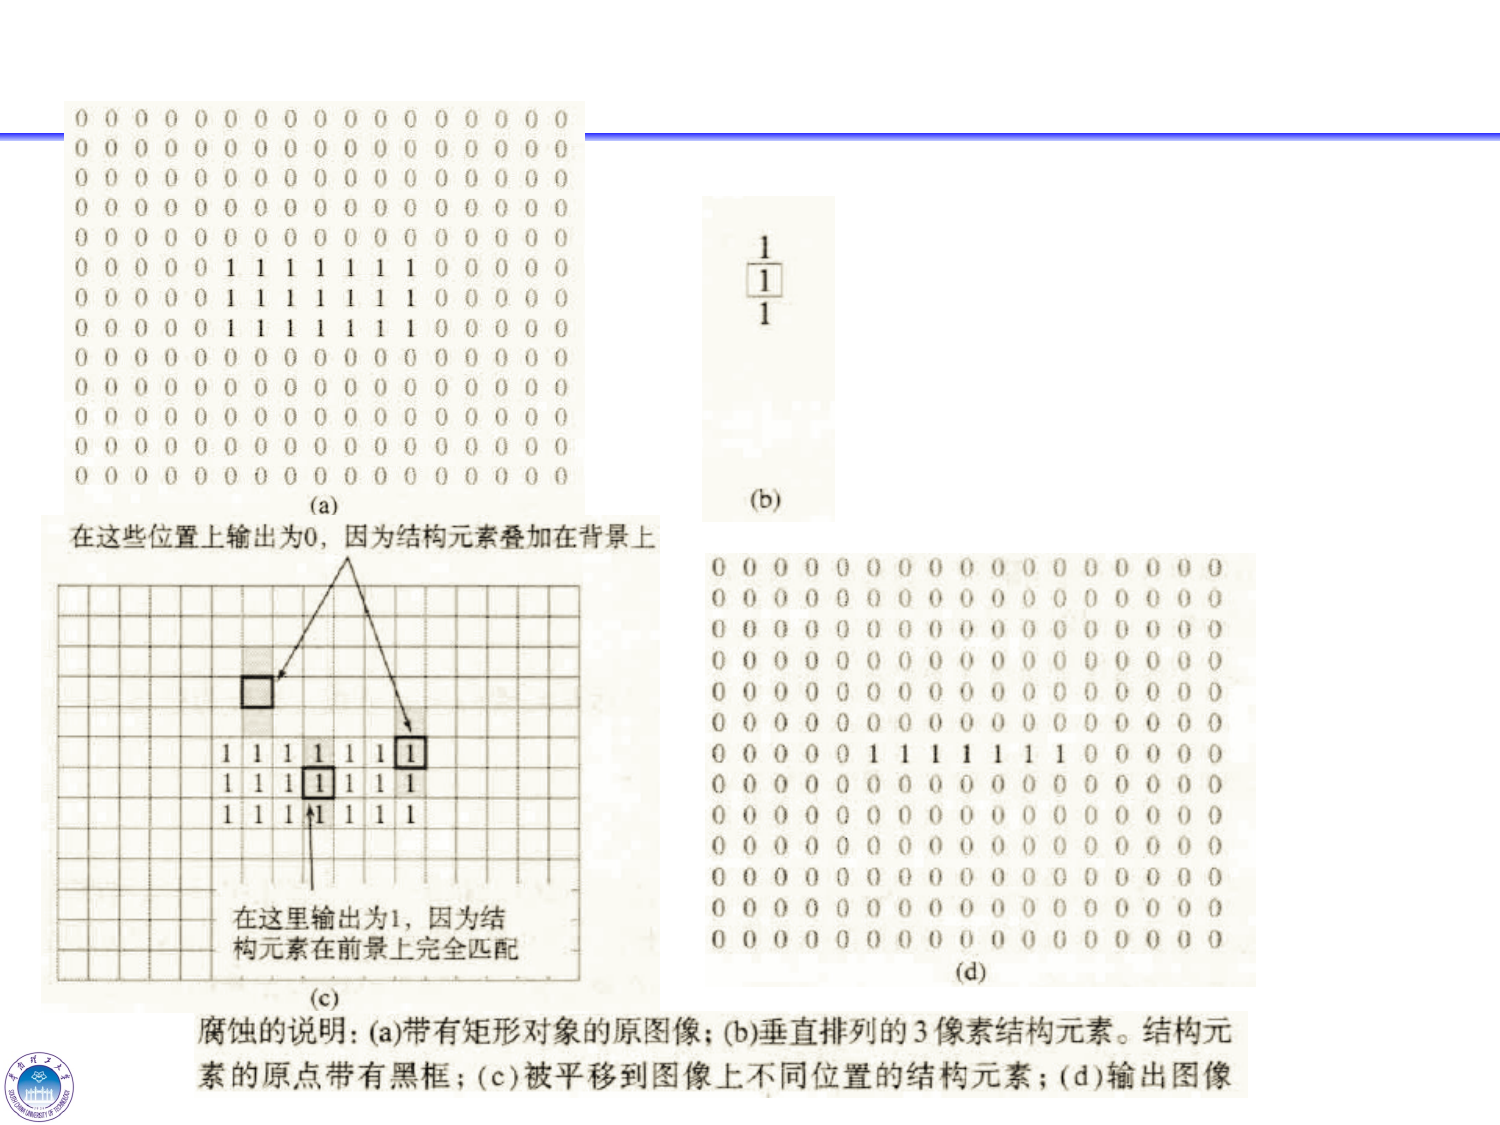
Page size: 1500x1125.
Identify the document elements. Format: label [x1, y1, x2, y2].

picture [3, 1051, 75, 1123]
picture [702, 196, 835, 522]
picture [705, 553, 1256, 987]
picture [40, 101, 1249, 1098]
